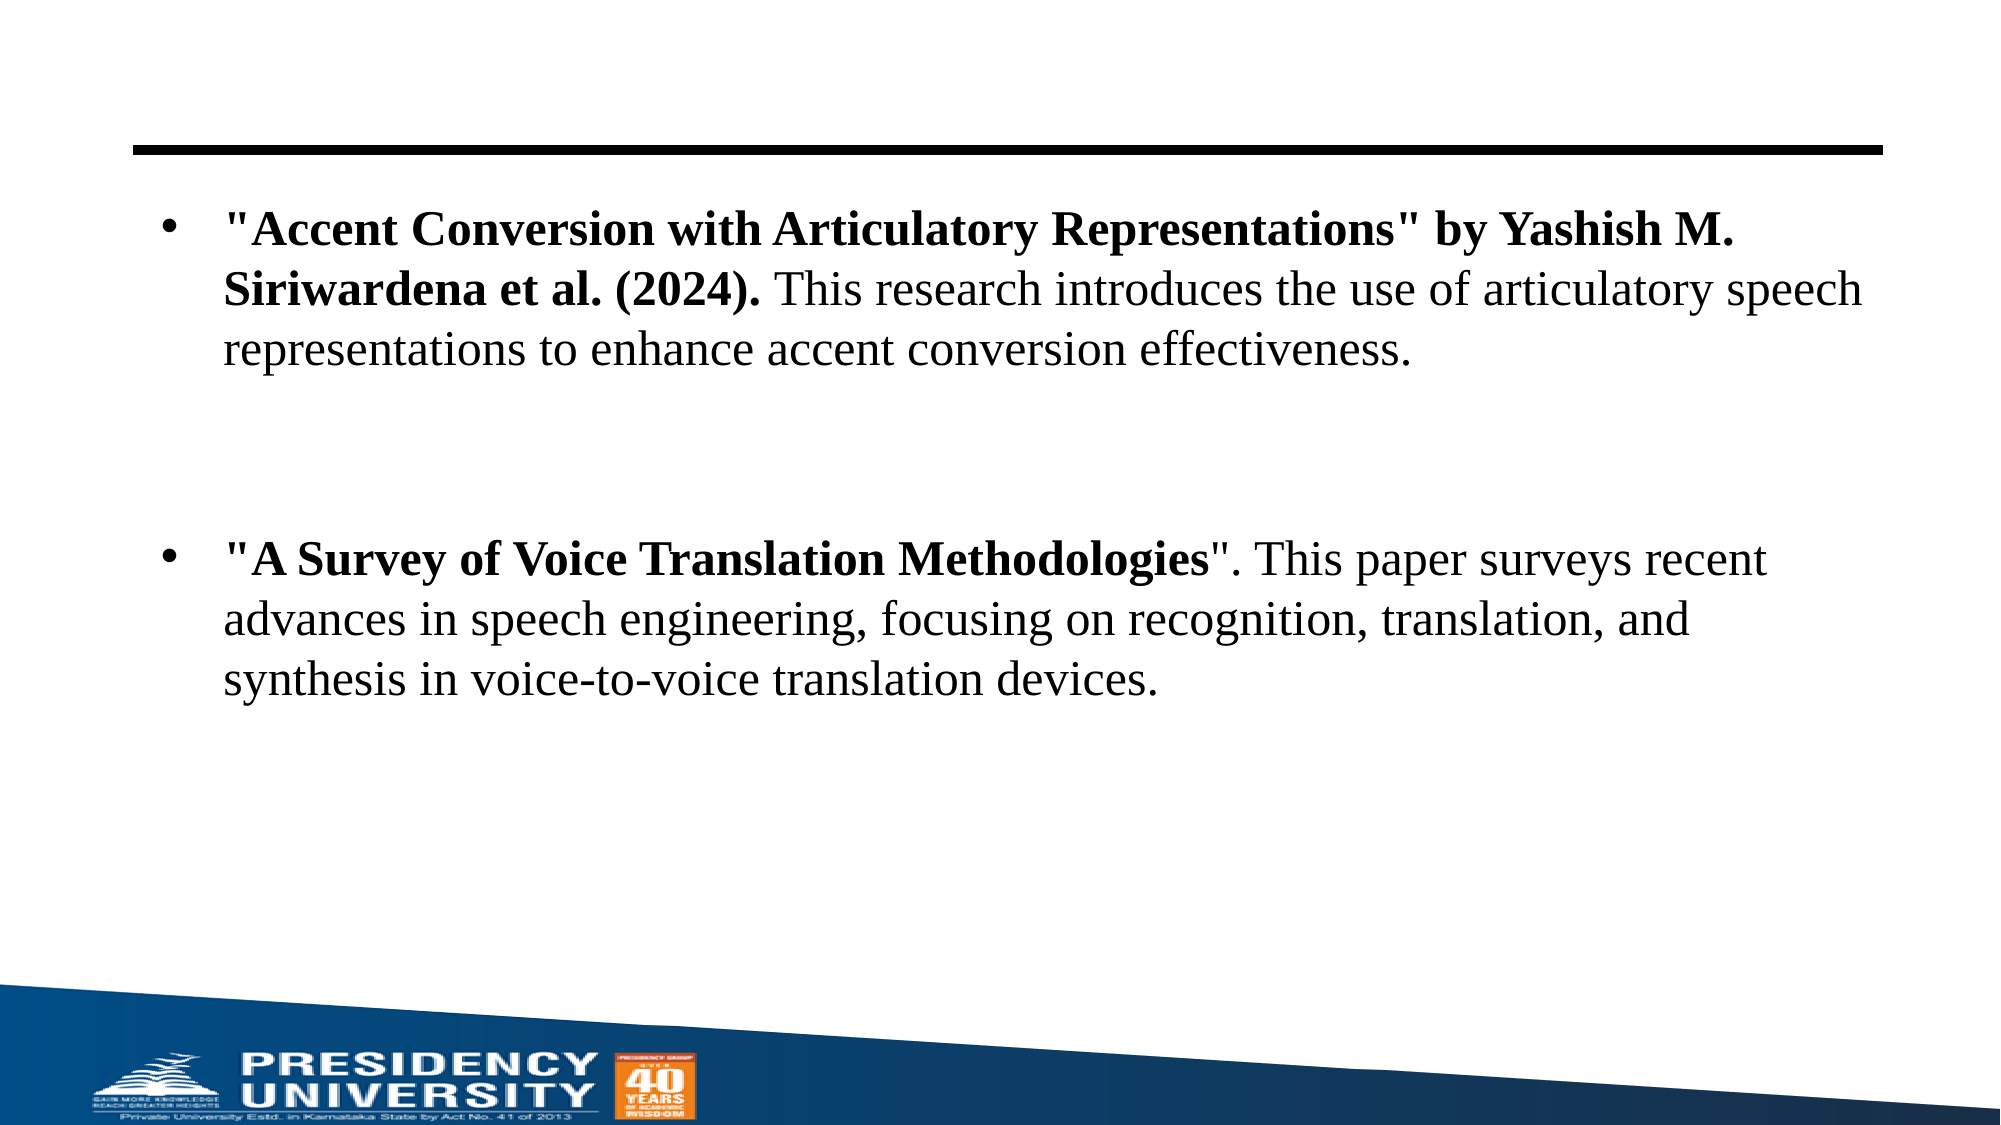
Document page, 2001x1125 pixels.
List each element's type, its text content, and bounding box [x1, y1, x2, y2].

list "Accent Conversion with Articulatory Representations" by Yashish M. Siriwardena et al. (2024). This research introduces the use of articulatory speech representations to enhance accent conversion effectiveness. "A Survey of Voice Translation Methodologies". This paper surveys recent advances in speech engineering, focusing on recognition, translation, and synthesis in voice-to-voice translation devices. [133, 187, 1884, 1000]
picture [0, 982, 2000, 1125]
